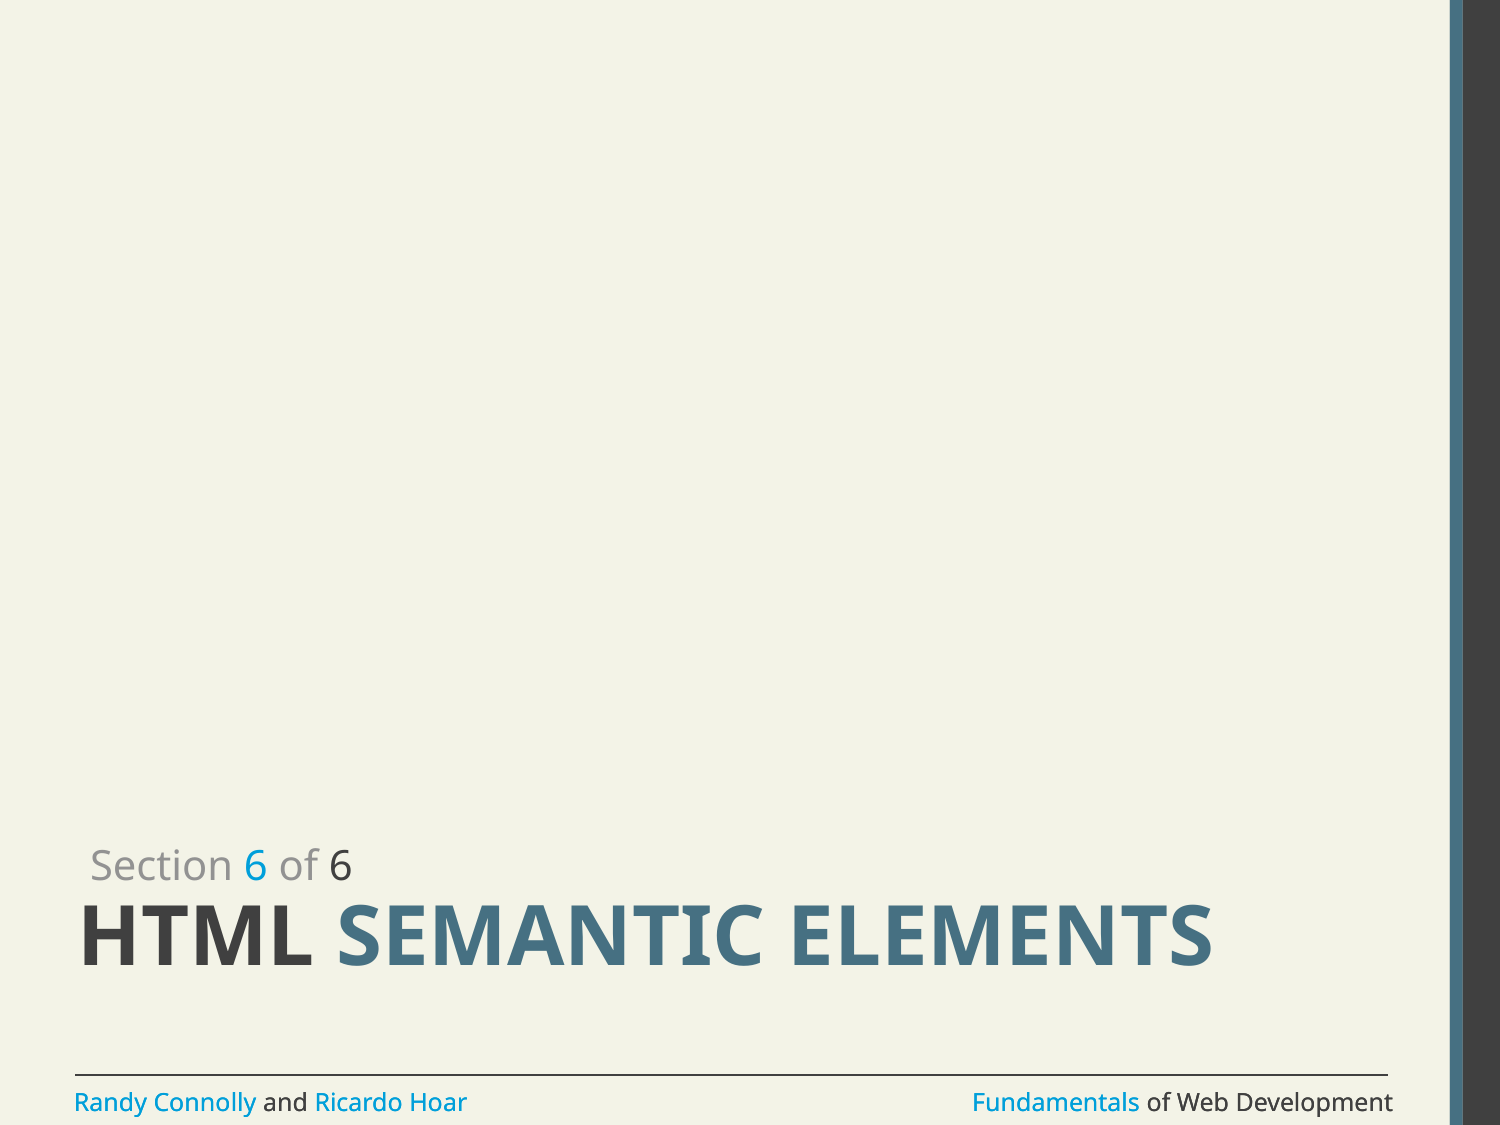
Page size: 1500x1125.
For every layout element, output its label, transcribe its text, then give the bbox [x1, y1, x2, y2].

list Section 6 of 6 [75, 650, 1350, 897]
title HTML SEMANTIC ELEMENTS [62, 875, 1381, 1013]
